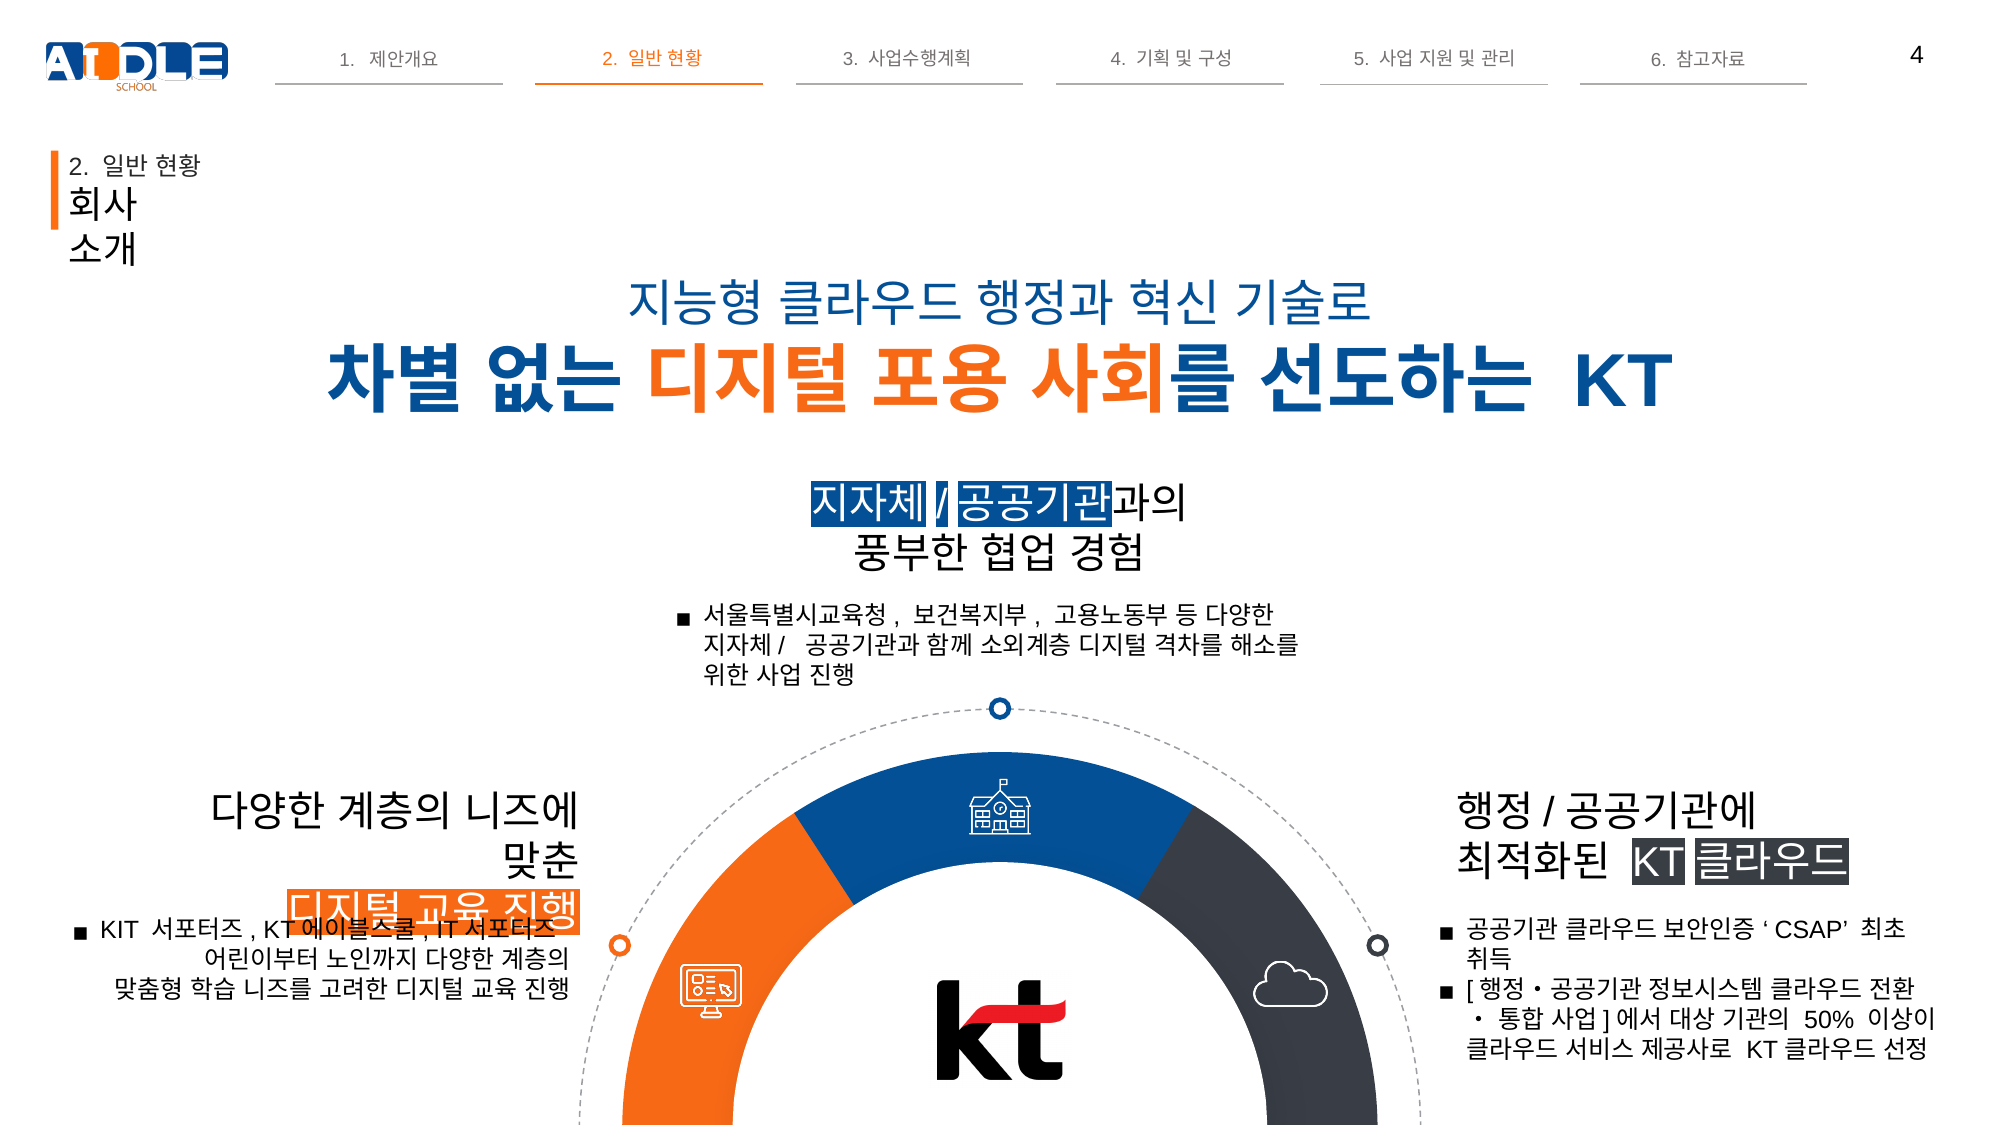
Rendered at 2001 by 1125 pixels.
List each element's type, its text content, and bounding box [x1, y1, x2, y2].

picture [680, 960, 742, 1022]
list 회사 소개 [68, 181, 218, 230]
text_box 다양한 계층의 니즈에 맞춘 디지털 교육 진행 [123, 784, 574, 891]
picture [1253, 960, 1333, 1040]
text_box KIT 서포터즈, KT에이블스쿨, IT서포터즈 어린이부터 노인까지 다양한 계층의 맞춤형 학습 니즈를 고려한 디지털 교육 진행 [53, 906, 574, 1012]
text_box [579, 699, 1421, 1125]
text_box 행정/공공기관에 최적화된 KT클라우드 [1456, 784, 1913, 891]
list 2. 일반 현황 [68, 150, 319, 181]
text_box 서울특별시교육청, 보건복지부, 고용노동부 등 다양한 지자체/ 공공기관과 함께 소외계층 디지털 격차를 해소를 위한 사업 진행 [660, 592, 1340, 697]
picture [46, 42, 228, 99]
picture [927, 970, 1072, 1089]
text_box 지능형 클라우드 행정과 혁신 기술로 차별 없는 디지털 포용 사회를 선도하는 KT [209, 271, 1791, 422]
picture [968, 775, 1032, 838]
text_box 공공기관 클라우드 보안인증 ‘CSAP’ 최초 취득 [행정・공공기관 정보시스템 클라우드 전환 ・ 통합 사업]에서 대상 기관의 50% 이상이 클라우드 서비스 제공사로 KT클라우드 선정 [1425, 906, 1963, 1072]
text_box 지자체/공공기관과의 풍부한 협업 경험 [771, 476, 1229, 583]
